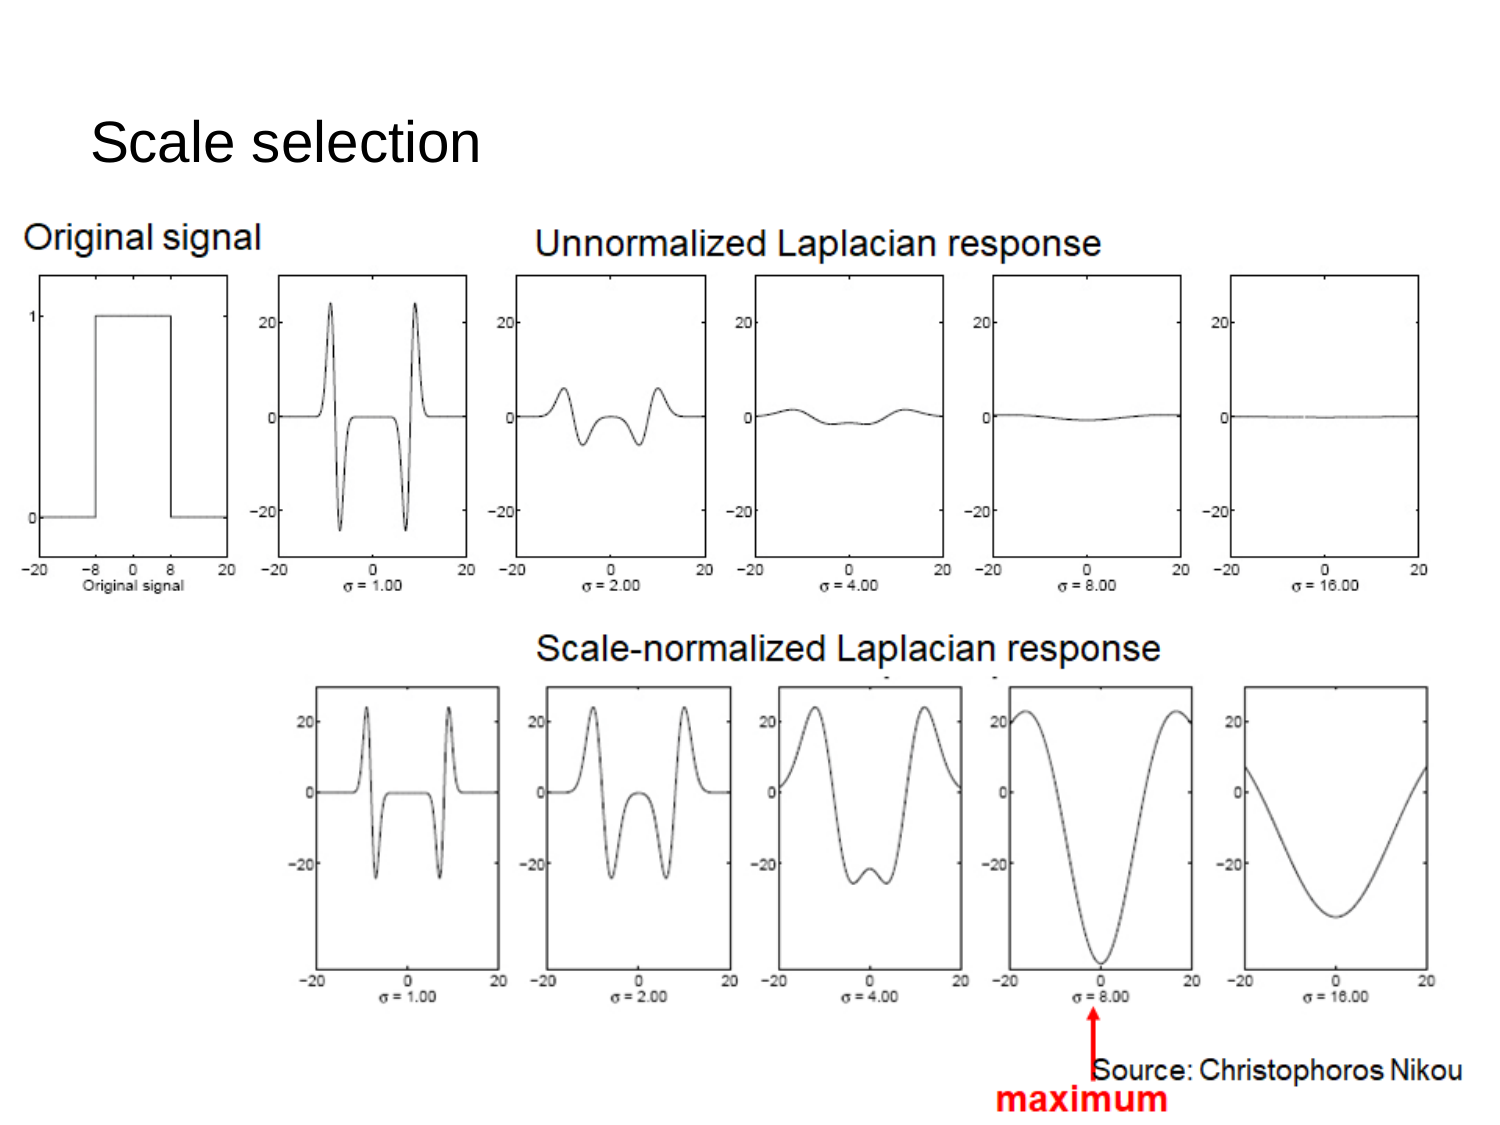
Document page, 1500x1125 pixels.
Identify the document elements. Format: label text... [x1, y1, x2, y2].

title Scale selection [75, 45, 1377, 198]
picture [0, 200, 1482, 1125]
